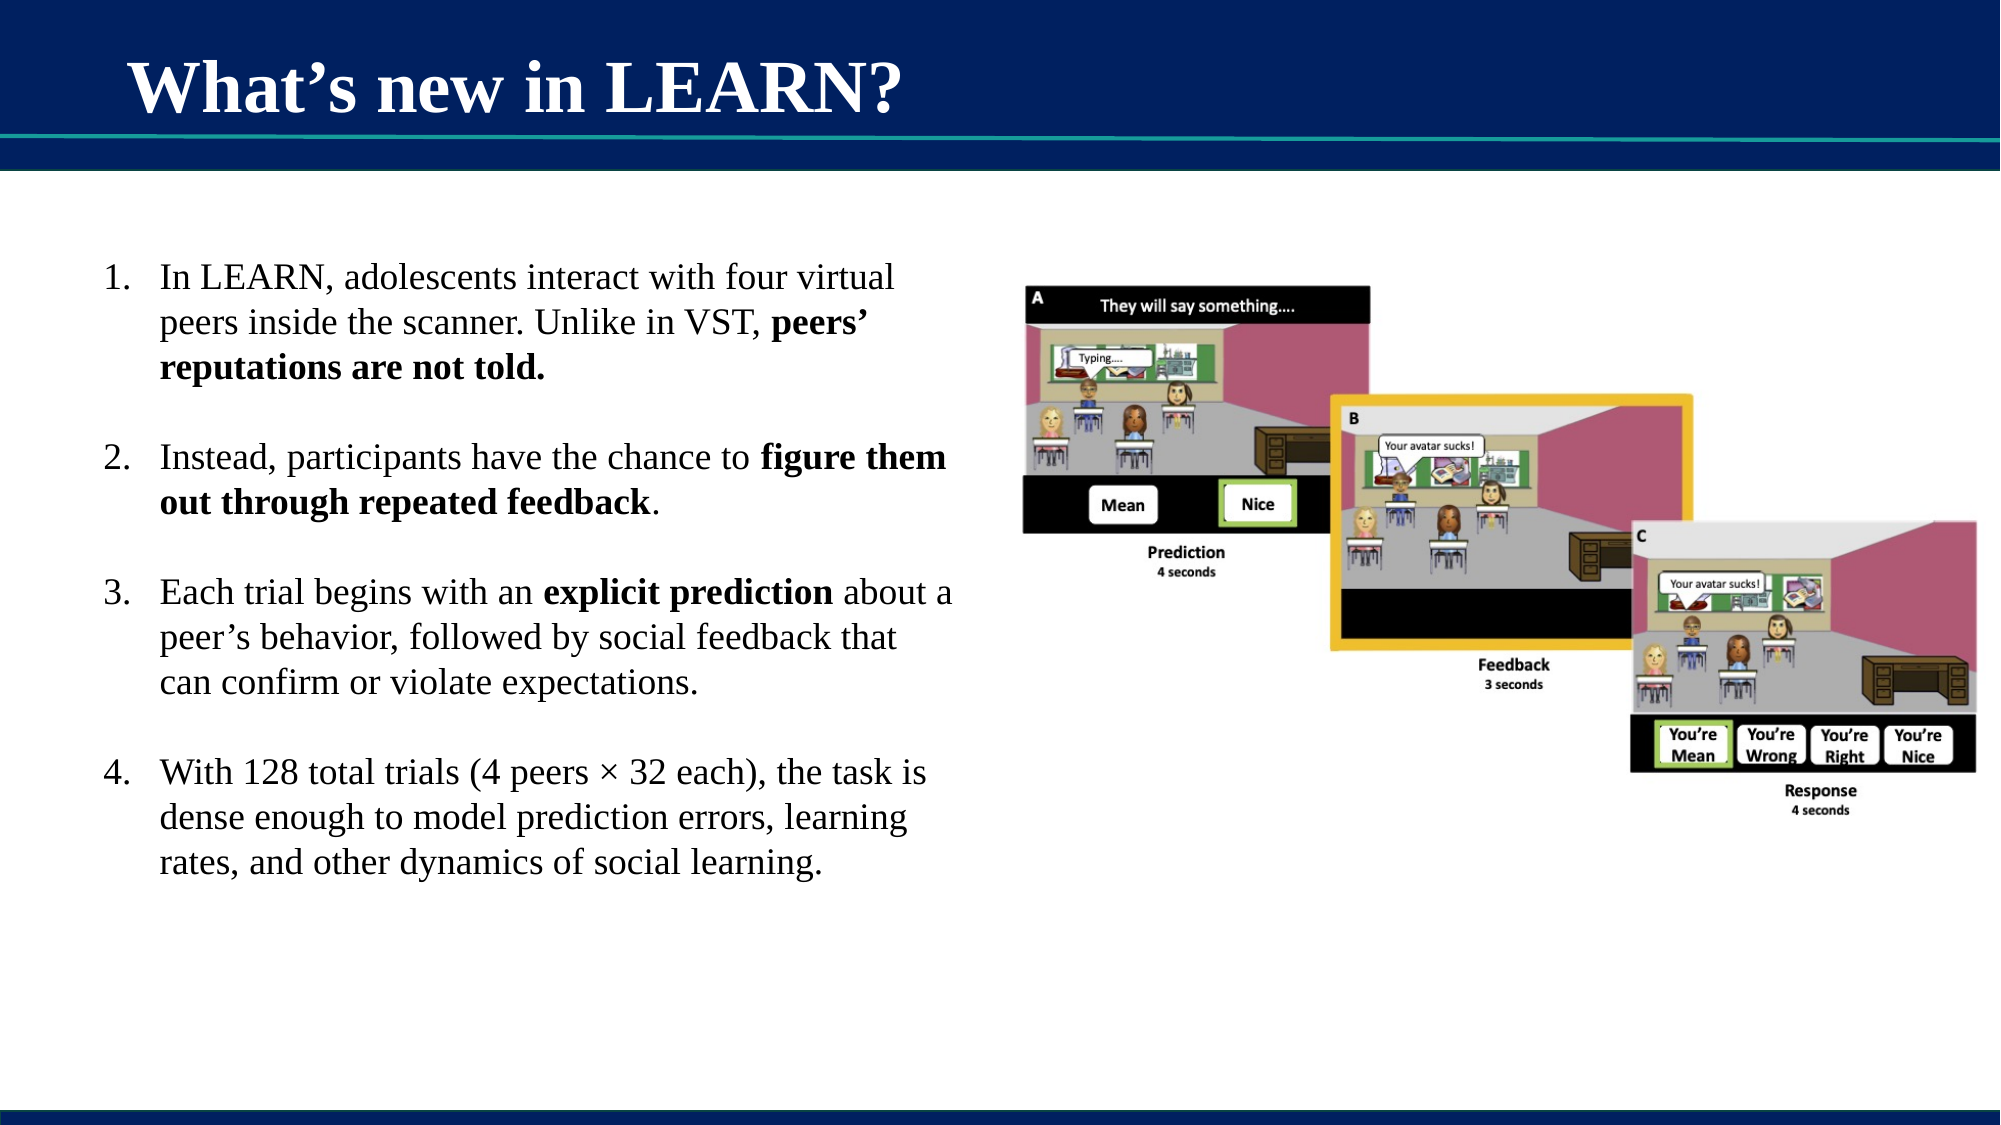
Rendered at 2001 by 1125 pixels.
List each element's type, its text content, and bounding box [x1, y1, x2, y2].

title What’s new in LEARN? [111, 23, 1832, 135]
text_box [0, 171, 2000, 1110]
text_box [0, 141, 2000, 171]
text_box [59, 252, 1054, 940]
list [1005, 276, 1986, 828]
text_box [0, 135, 2000, 141]
text_box [0, 0, 2000, 135]
text_box In LEARN, adolescents interact with four virtual peers inside the scanner. Unlike in VST, peers’ reputations are not told. Instead, participants have the chance to figure them out through repeated feedback. Each trial begins with an explicit prediction about a peer’s behavior, followed by social feedback that can confirm or violate expectations. With 128 total trials (4 peers × 32 each), the task is dense enough to model prediction errors, learning rates, and other dynamics of social learning. [88, 244, 972, 890]
text_box [0, 1110, 2000, 1125]
